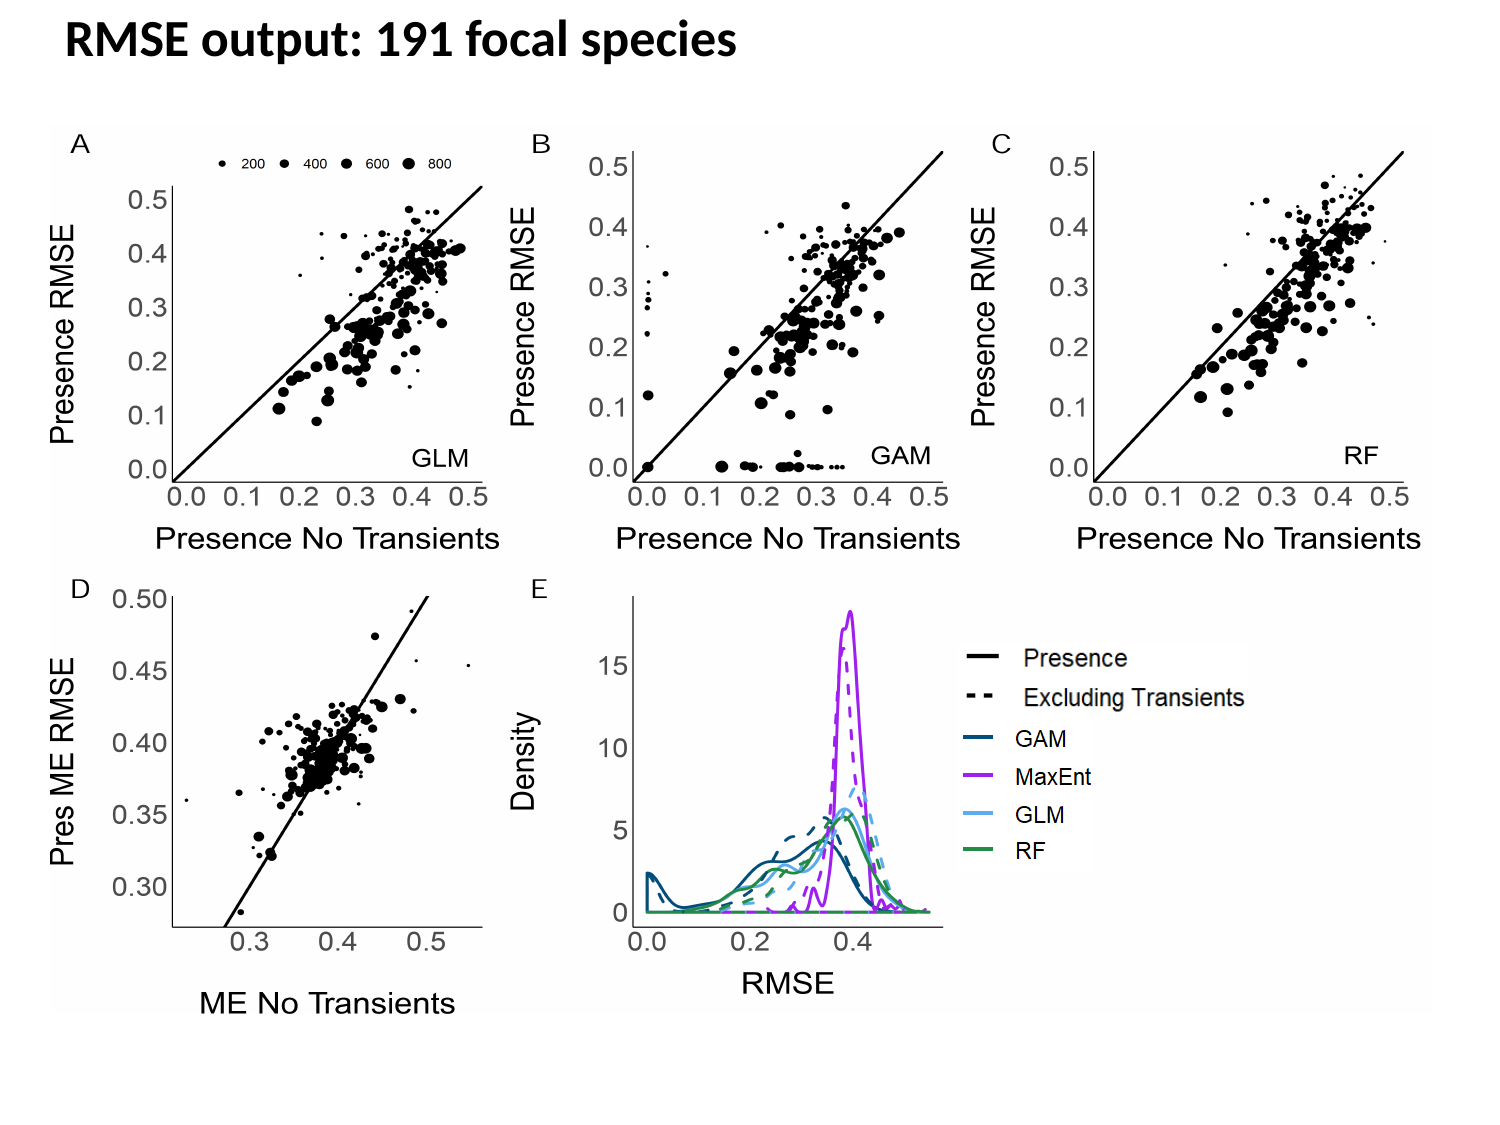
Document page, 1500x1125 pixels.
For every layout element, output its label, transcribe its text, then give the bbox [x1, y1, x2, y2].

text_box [49, 124, 1432, 1014]
text_box RMSE output: 191 focal species [49, 0, 1100, 74]
